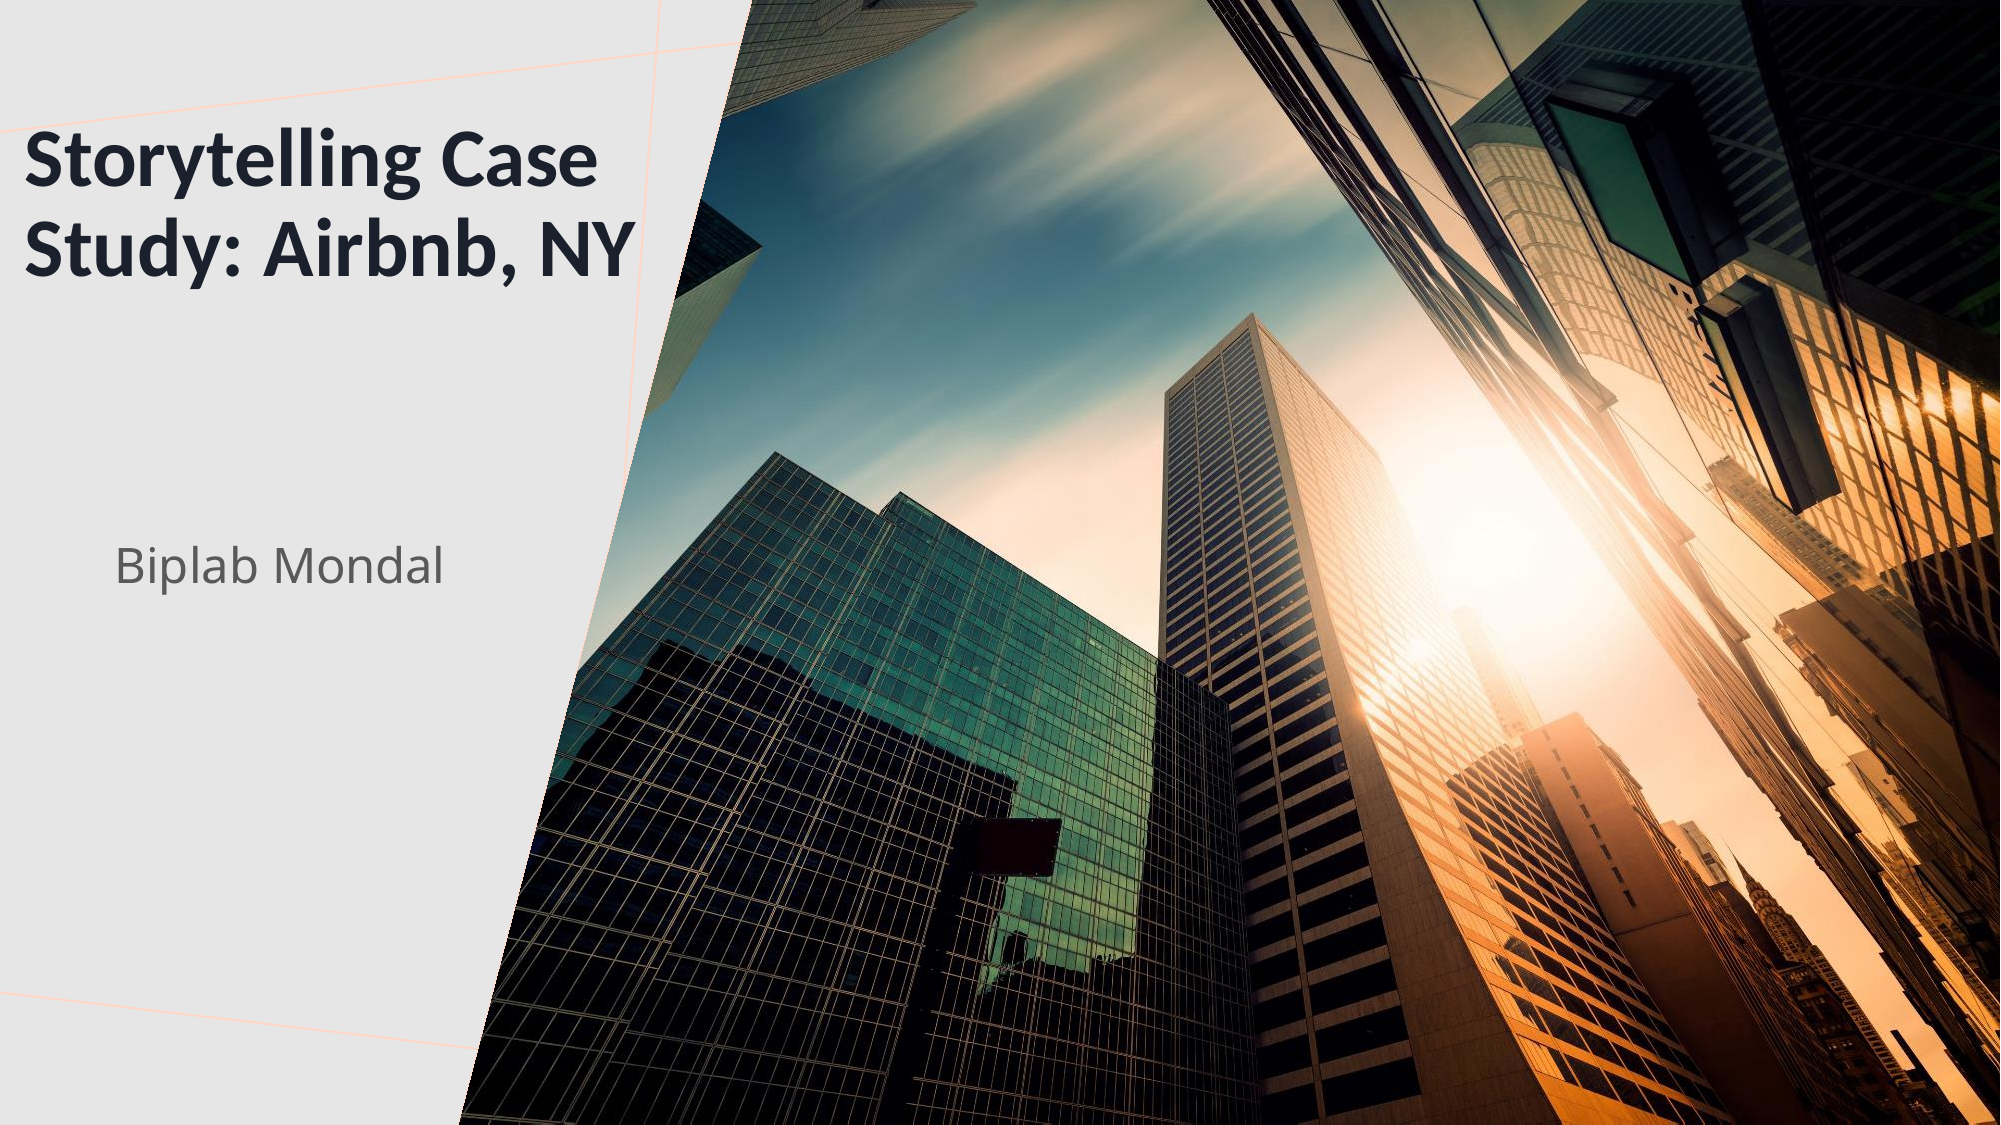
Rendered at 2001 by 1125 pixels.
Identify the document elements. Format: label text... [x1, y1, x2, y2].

picture [457, 0, 2000, 1125]
title Storytelling Case Study: Airbnb, NY [22, 99, 641, 302]
text_box Biplab Mondal [37, 531, 521, 593]
